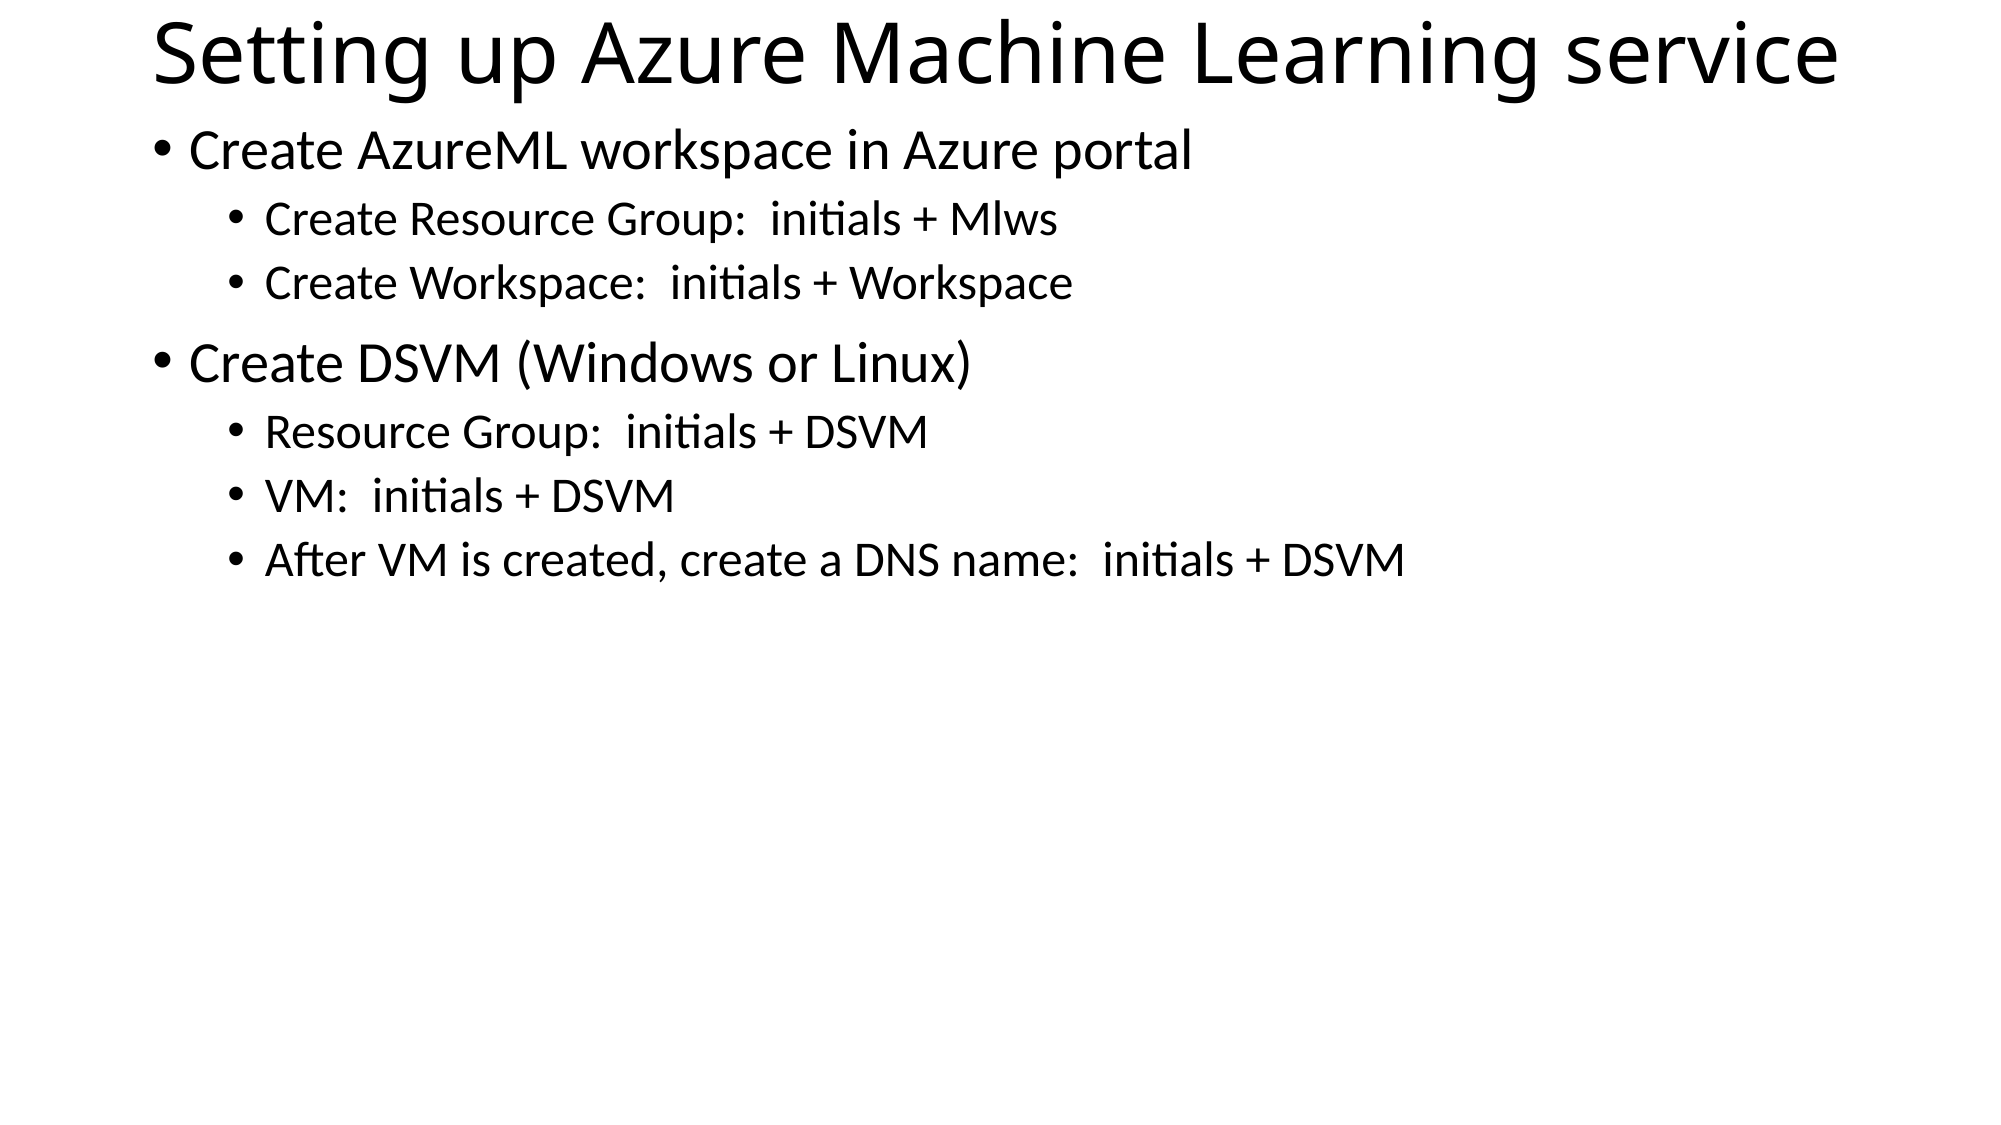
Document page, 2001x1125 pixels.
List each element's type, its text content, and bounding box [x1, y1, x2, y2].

title Setting up Azure Machine Learning service [137, 0, 1863, 111]
list Create AzureML workspace in Azure portal Create Resource Group: initials + Mlws Create Workspace: initials + Workspace Create DSVM (Windows or Linux) Resource Group: initials + DSVM VM: initials + DSVM After VM is created, create a DNS name: initials + DSVM [137, 111, 1863, 826]
